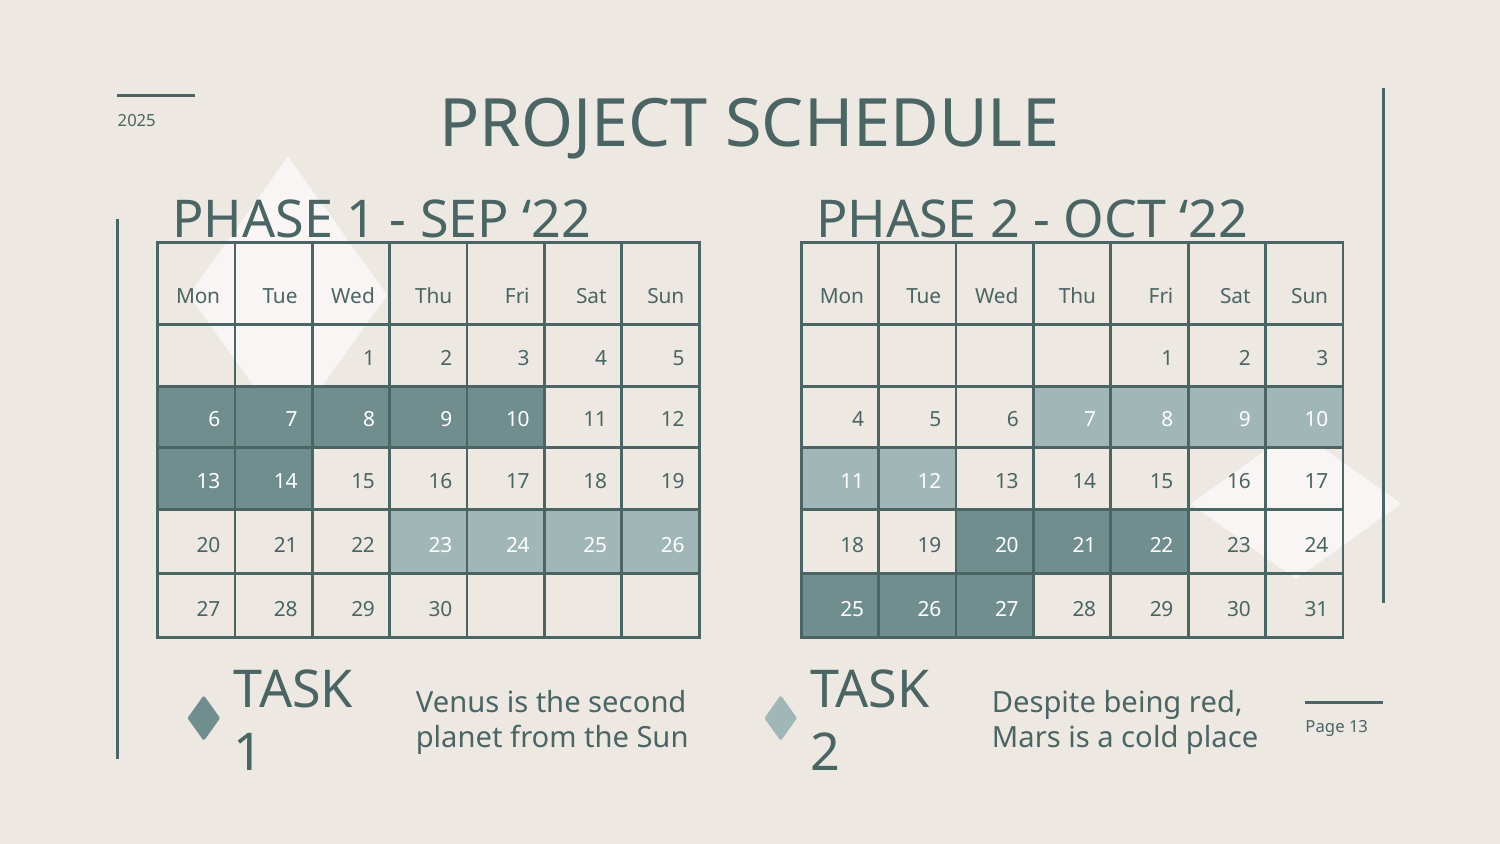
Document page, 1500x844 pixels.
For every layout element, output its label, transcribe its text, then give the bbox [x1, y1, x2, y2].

table_cell 24 [1267, 511, 1342, 572]
table_header Tue [236, 254, 311, 323]
table_cell 9 [1190, 388, 1264, 446]
table_cell 5 [623, 326, 698, 385]
table_cell 18 [546, 449, 620, 508]
text_box PHASE 1 - SEP ‘22 [157, 180, 638, 254]
table_cell 5 [880, 388, 955, 446]
table_cell 22 [1112, 511, 1187, 572]
table_cell 28 [236, 575, 311, 636]
table_cell 14 [236, 449, 311, 508]
title PROJECT SCHEDULE [198, 72, 1302, 167]
table_cell 22 [314, 511, 388, 572]
table_cell 7 [236, 388, 311, 446]
table_cell 16 [1190, 449, 1264, 508]
table_header Wed [314, 254, 388, 323]
text_box TASK 2 [795, 681, 977, 755]
table_cell 17 [1267, 449, 1342, 508]
table_header Tue [880, 254, 955, 323]
table_cell 3 [1267, 326, 1342, 385]
table_cell 11 [546, 388, 620, 446]
table_cell 18 [803, 511, 877, 572]
table_cell [546, 575, 620, 636]
text_box TASK 1 [219, 681, 401, 755]
table_header Fri [468, 254, 543, 323]
table_cell [236, 326, 311, 385]
text_box Page 13 [1290, 698, 1405, 754]
table_cell 1 [314, 326, 388, 385]
table_cell 15 [1112, 449, 1187, 508]
table_cell 29 [1112, 575, 1187, 636]
table_cell 2 [391, 326, 466, 385]
table_header Mon [159, 254, 234, 323]
table_cell 25 [546, 511, 620, 572]
table_cell 26 [623, 511, 698, 572]
table_cell 21 [1035, 511, 1109, 572]
table_cell [159, 326, 234, 385]
text_box PHASE 2 - OCT ‘22 [801, 180, 1282, 254]
table_header Sat [1190, 254, 1264, 323]
table_header Sun [623, 244, 698, 323]
table_cell 23 [1190, 511, 1264, 572]
table_cell 1 [1112, 326, 1187, 385]
table_cell 4 [803, 388, 877, 446]
table_header Sun [1267, 244, 1342, 323]
table_cell 28 [1035, 575, 1109, 636]
table_header Thu [391, 254, 466, 323]
text_box [766, 697, 796, 739]
table_cell 16 [391, 449, 466, 508]
table_cell 10 [1267, 388, 1342, 446]
table_cell 20 [159, 511, 234, 572]
table_cell 17 [468, 449, 543, 508]
table_cell 30 [1190, 575, 1264, 636]
table_cell 27 [159, 575, 234, 636]
table_cell 13 [957, 449, 1032, 508]
table_cell 7 [1035, 388, 1109, 446]
table_header Thu [1035, 254, 1109, 323]
table_cell [880, 326, 955, 385]
text_box 2025 [102, 91, 196, 148]
text_box Despite being red, Mars is a cold place [977, 681, 1288, 755]
table_cell 21 [236, 511, 311, 572]
table_header Fri [1112, 254, 1187, 323]
table_cell [623, 575, 698, 636]
table_cell 12 [880, 449, 955, 508]
table_cell 20 [957, 511, 1032, 572]
table_cell 30 [391, 575, 466, 636]
table_cell 27 [957, 575, 1032, 636]
table_header Sat [546, 254, 620, 323]
table_cell 29 [314, 575, 388, 636]
table_header Wed [957, 254, 1032, 323]
table_cell 2 [1190, 326, 1264, 385]
table_cell 14 [1035, 449, 1109, 508]
table_cell 26 [880, 575, 955, 636]
table_cell 11 [803, 449, 877, 508]
table_cell 23 [391, 511, 466, 572]
table_cell 6 [159, 388, 234, 446]
table_cell 13 [159, 449, 234, 508]
table_cell 15 [314, 449, 388, 508]
table_cell 4 [546, 326, 620, 385]
table_cell [1035, 326, 1109, 385]
table_cell 24 [468, 511, 543, 572]
table_cell 19 [880, 511, 955, 572]
table_cell 25 [803, 575, 877, 636]
table_cell [468, 575, 543, 636]
table_cell 8 [1112, 388, 1187, 446]
text_box Venus is the second planet from the Sun [401, 681, 712, 755]
text_box [189, 697, 219, 739]
table_cell 8 [314, 388, 388, 446]
table_cell 31 [1267, 575, 1342, 636]
table_cell [957, 326, 1032, 385]
table_cell 19 [623, 449, 698, 508]
table_cell [803, 326, 877, 385]
table_cell 10 [468, 388, 543, 446]
table_cell 6 [957, 388, 1032, 446]
table_header Mon [803, 254, 877, 323]
table_cell 12 [623, 388, 698, 446]
table_cell 3 [468, 326, 543, 385]
table_cell 9 [391, 388, 466, 446]
